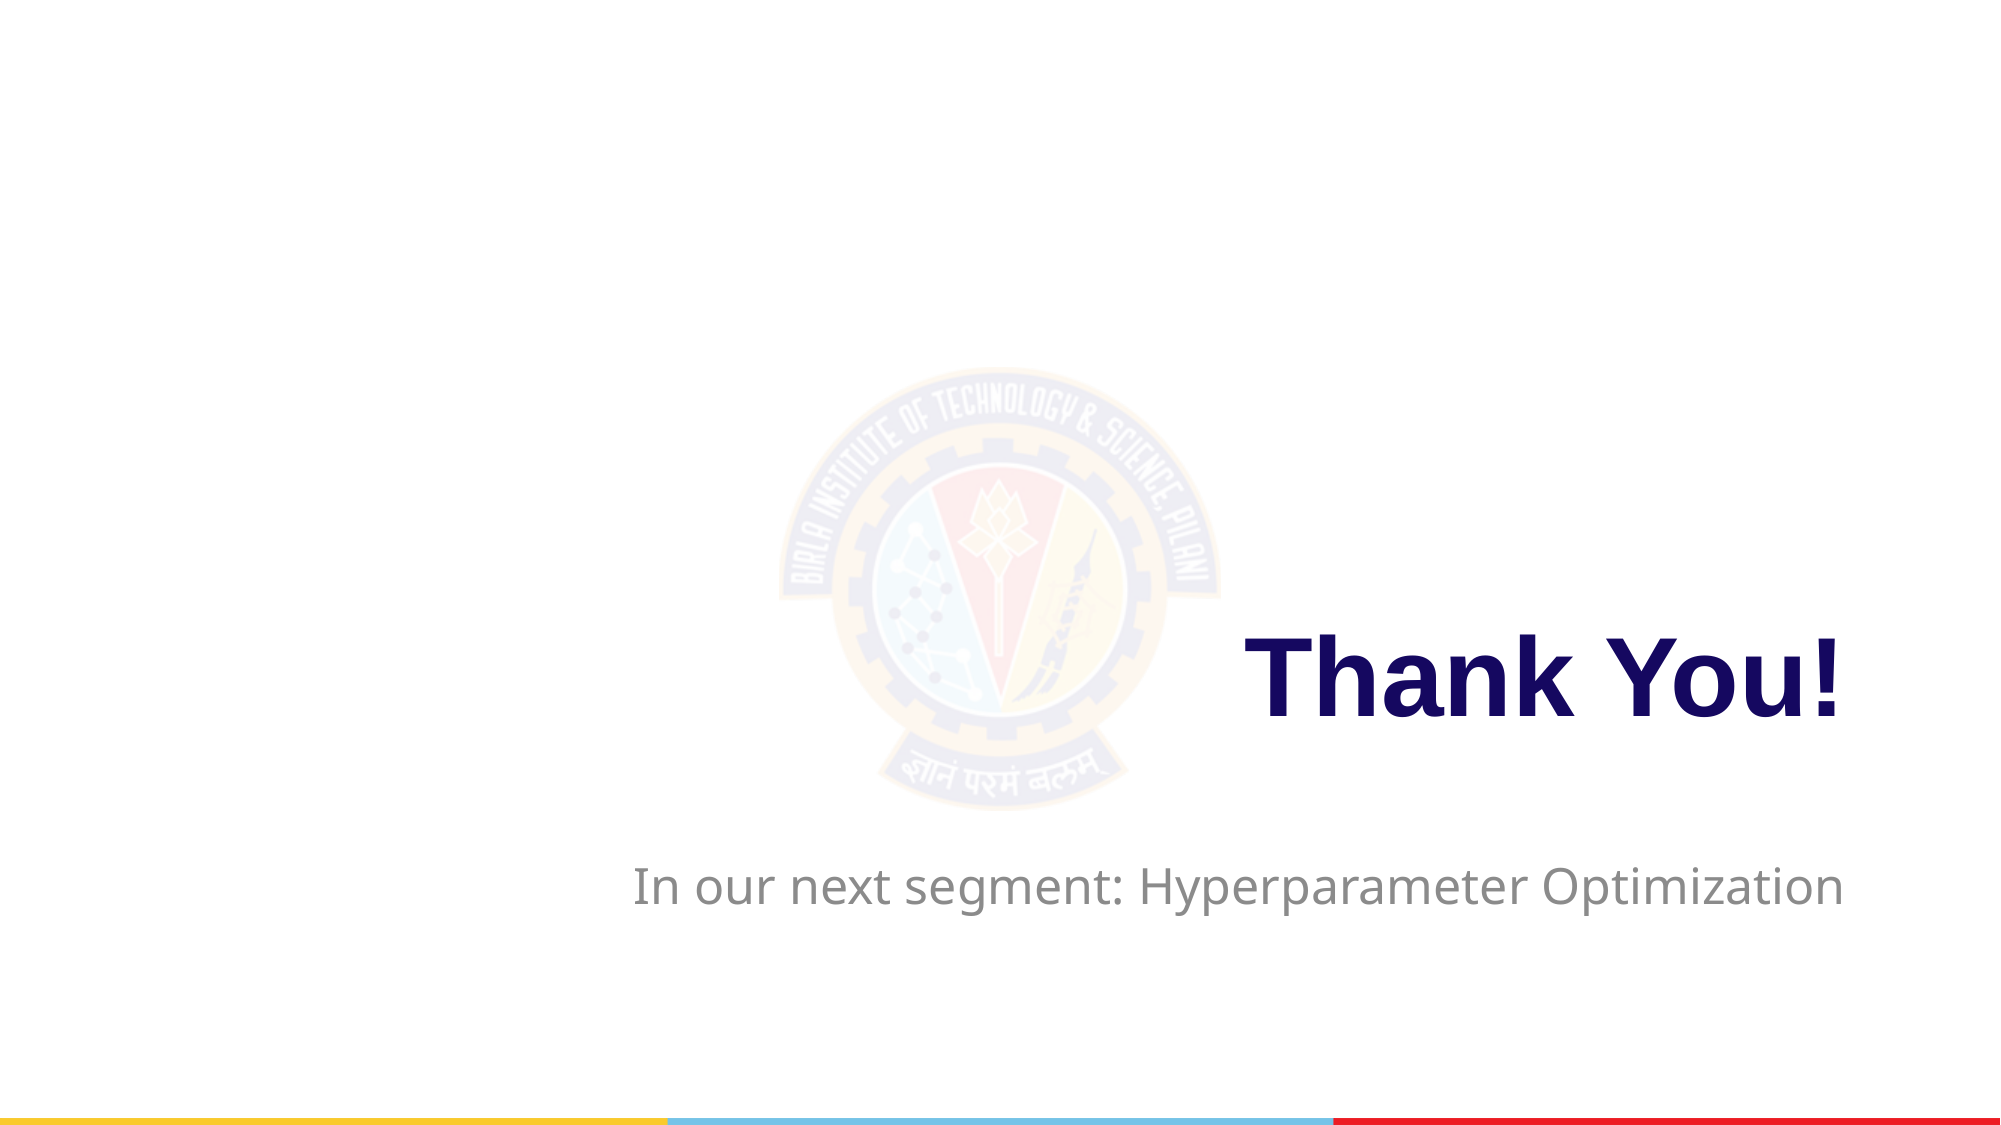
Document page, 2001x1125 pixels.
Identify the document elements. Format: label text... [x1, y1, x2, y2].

picture [0, 1118, 2000, 1125]
title Thank You! [136, 600, 1862, 749]
list In our next segment: Hyperparameter Optimization [136, 853, 1862, 1100]
